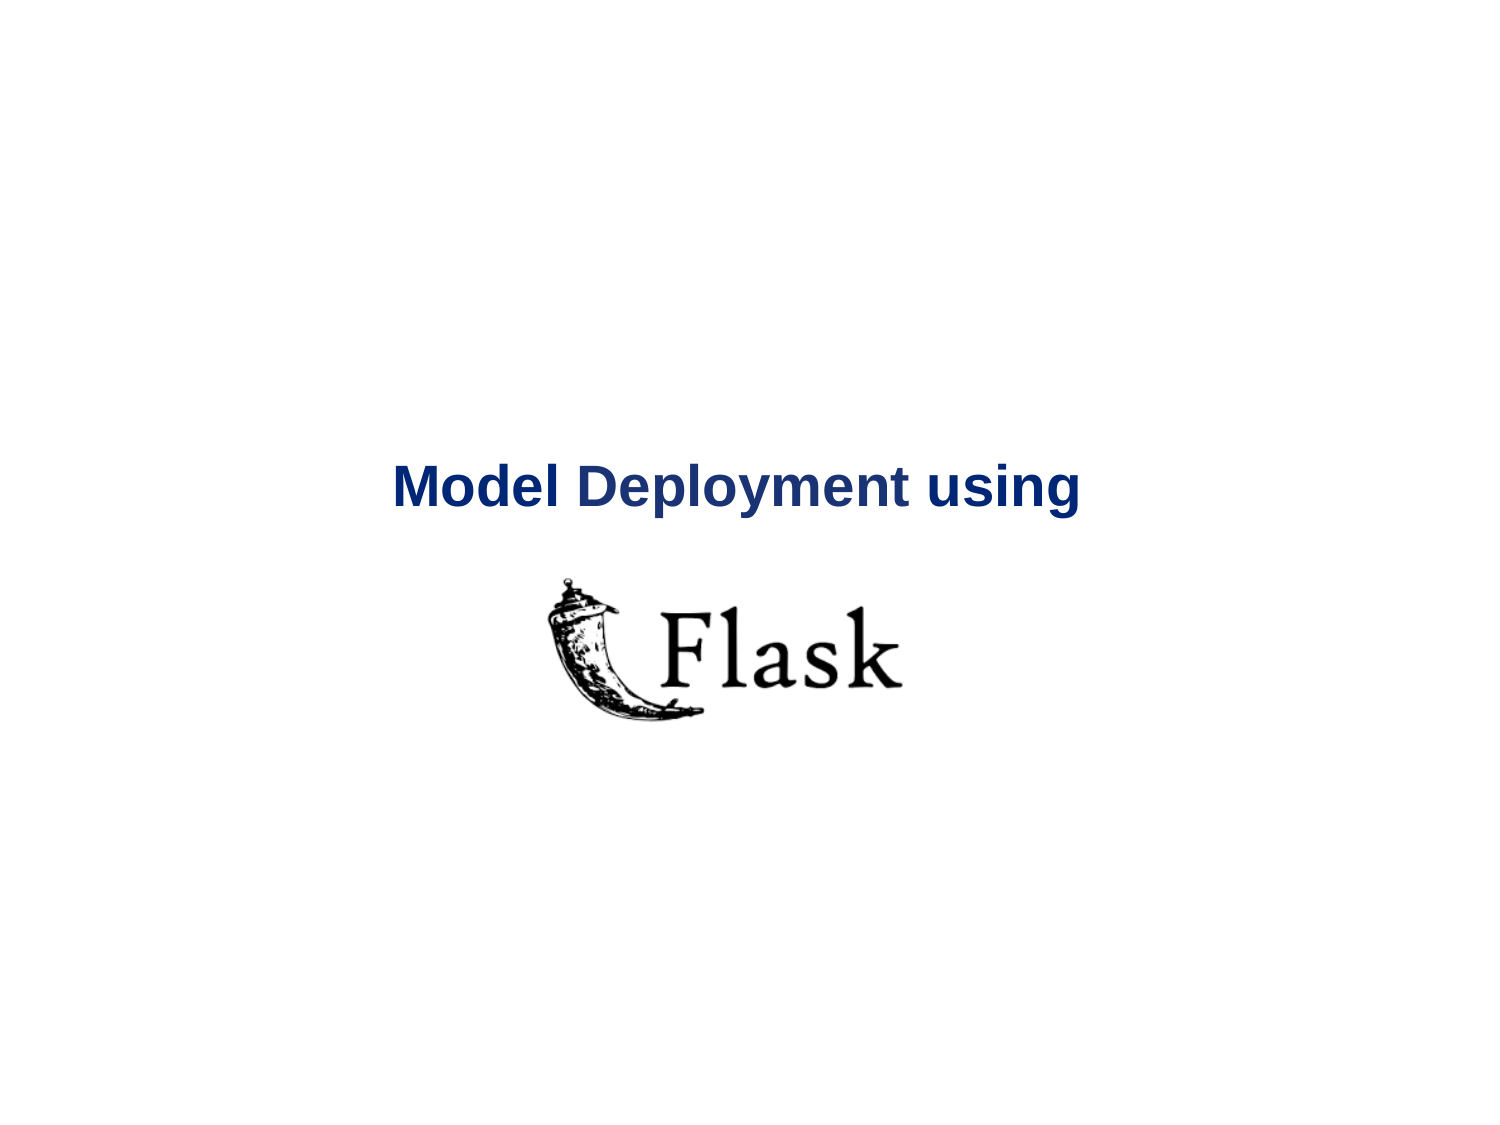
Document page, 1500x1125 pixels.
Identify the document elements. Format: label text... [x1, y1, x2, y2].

picture [525, 544, 928, 751]
text_box Model Deployment using [280, 440, 1417, 526]
